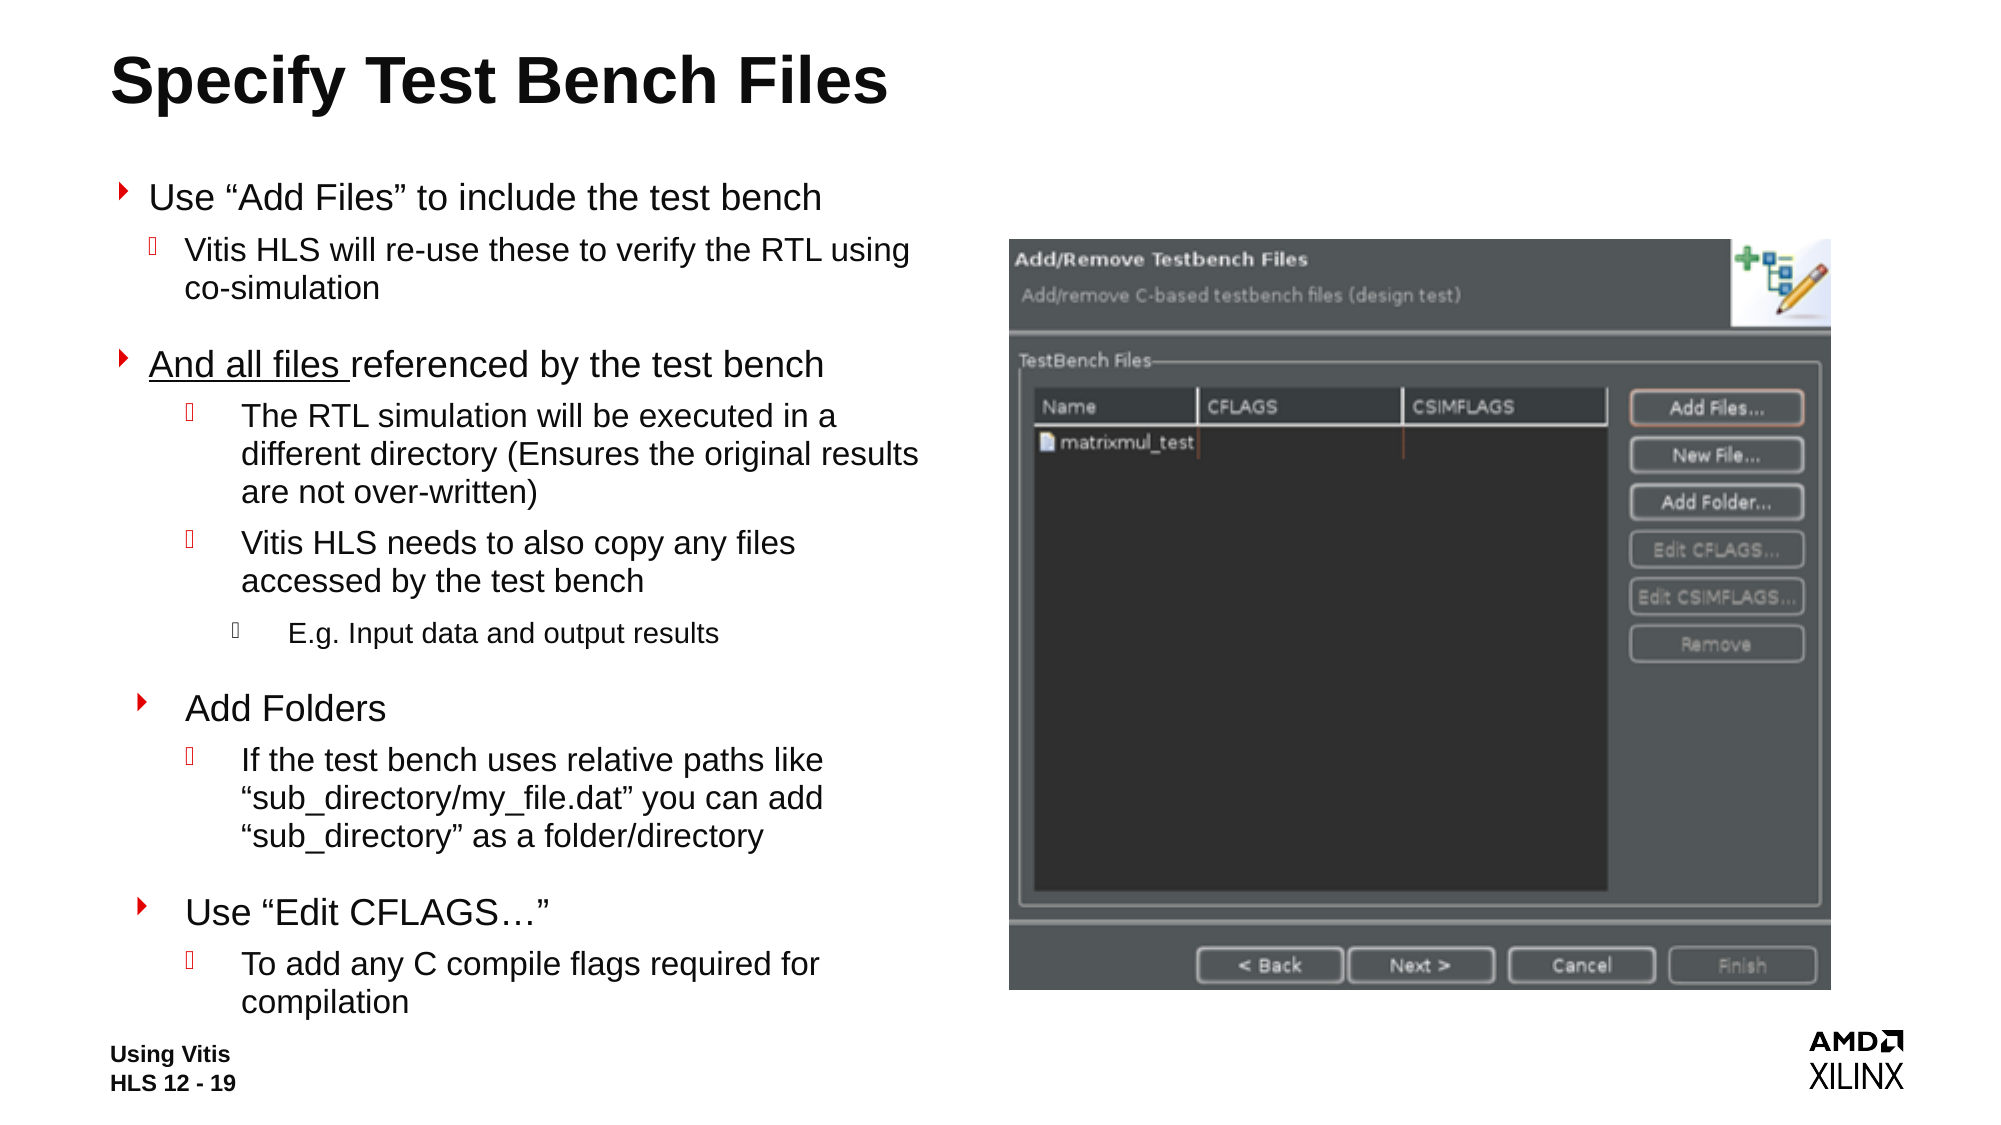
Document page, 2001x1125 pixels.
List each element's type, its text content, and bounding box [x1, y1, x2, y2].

list Use “Add Files” to include the test bench Vitis HLS will re-use these to verify the RTL using co-simulation And all files referenced by the test bench The RTL simulation will be executed in a different directory (Ensures the original results are not over-written) Vitis HLS needs to also copy any files accessed by the test bench E.g. Input data and output results Add Folders If the test bench uses relative paths like “sub_directory/my_file.dat” you can add “sub_directory” as a folder/directory Use “Edit CFLAGS…” To add any C compile flags required for compilation [95, 165, 945, 960]
picture [1008, 239, 1831, 990]
title Specify Test Bench Files [95, 38, 1905, 199]
picture [1809, 1030, 1904, 1089]
slide_number Using Vitis HLS 12 - 19 [95, 1037, 255, 1098]
